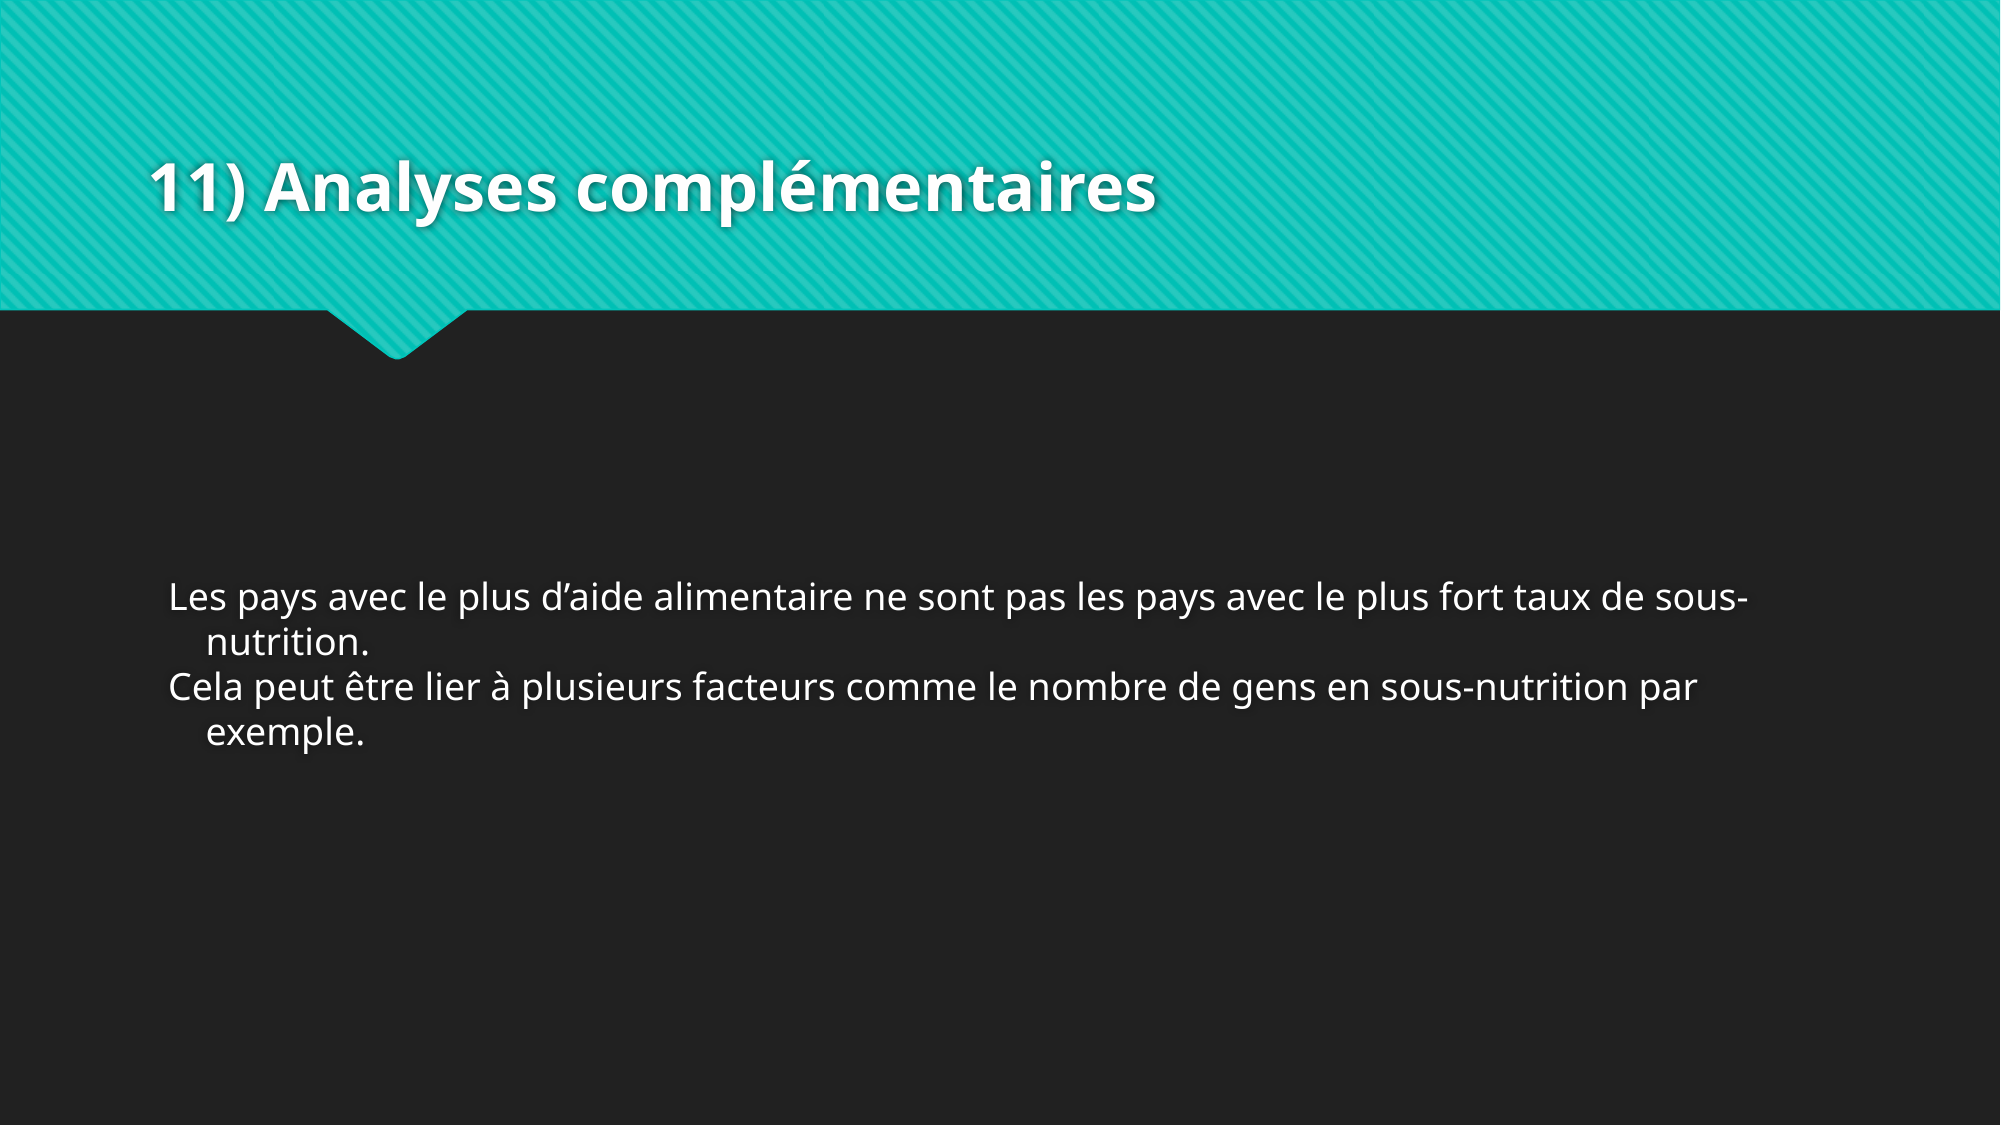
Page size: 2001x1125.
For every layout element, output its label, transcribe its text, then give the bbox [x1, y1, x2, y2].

list Les pays avec le plus d’aide alimentaire ne sont pas les pays avec le plus fort taux de sous-nutrition. Cela peut être lier à plusieurs facteurs comme le nombre de gens en sous-nutrition par exemple. [134, 364, 1866, 962]
title 11) Analyses complémentaires [132, 73, 1868, 233]
picture [1, 1, 1999, 357]
